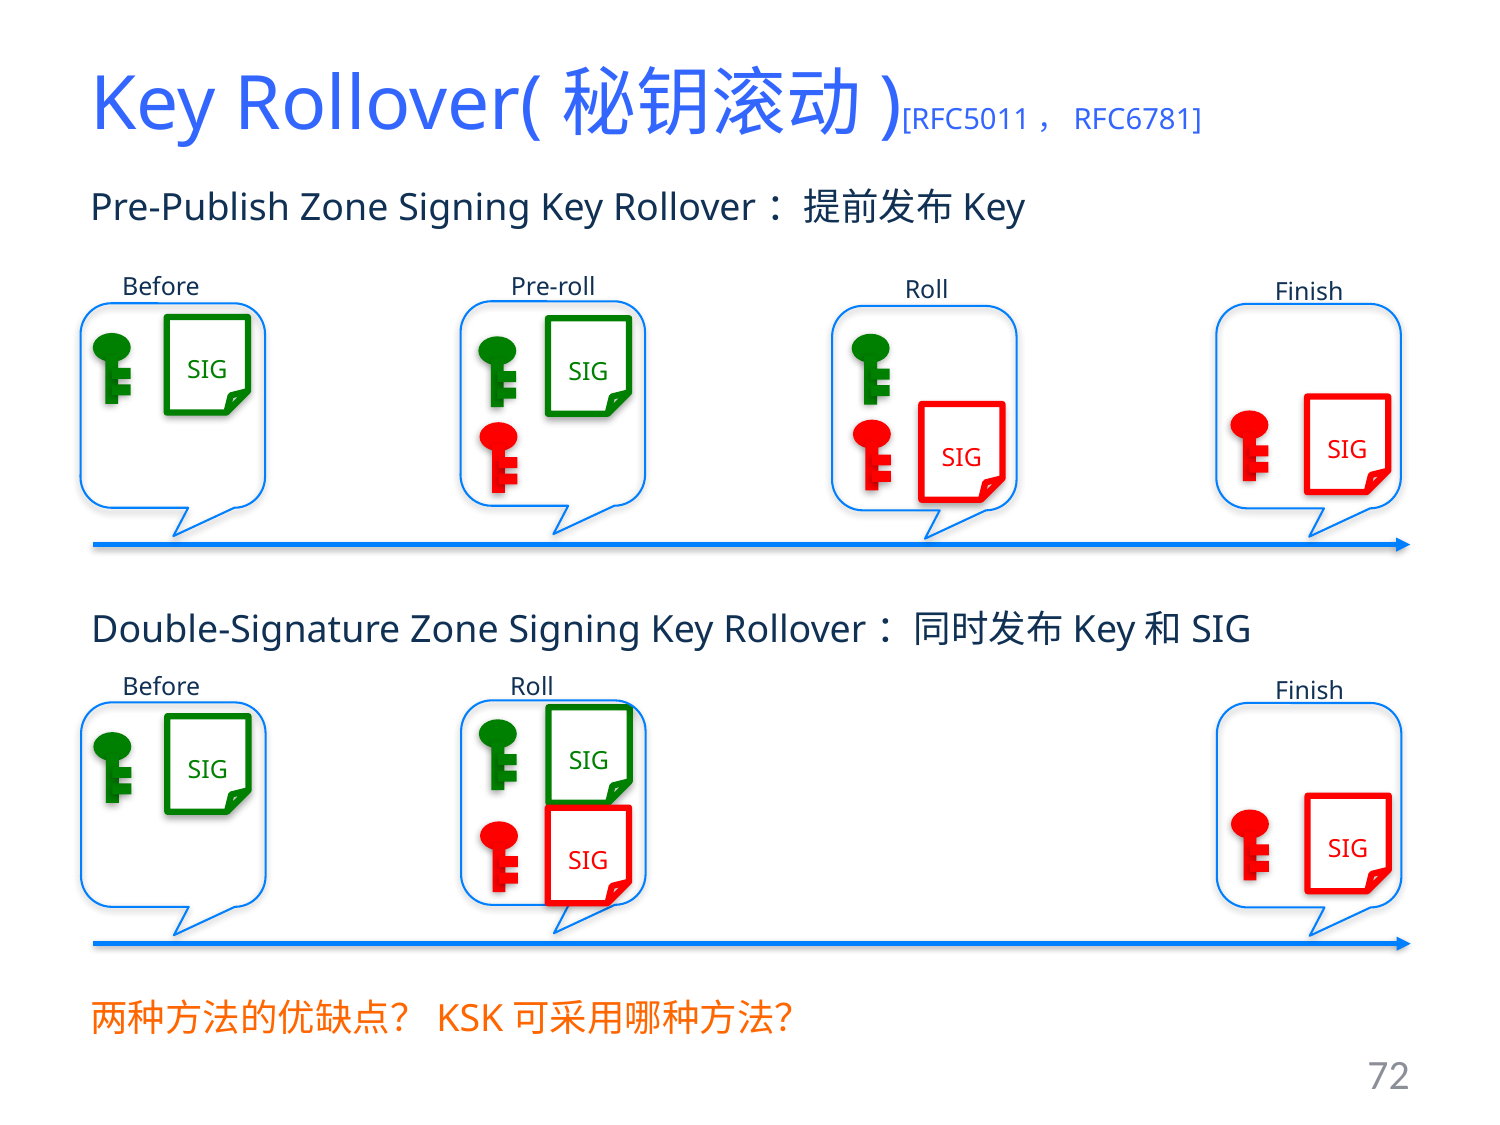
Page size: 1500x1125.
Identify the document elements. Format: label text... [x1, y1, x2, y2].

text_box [478, 719, 517, 791]
text_box SIG [547, 806, 630, 904]
text_box Before [107, 672, 216, 708]
text_box Pre-roll [496, 263, 611, 309]
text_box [479, 421, 518, 494]
text_box [460, 699, 647, 906]
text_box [478, 336, 517, 408]
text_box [1230, 809, 1270, 881]
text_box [92, 332, 131, 405]
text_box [852, 419, 892, 491]
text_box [93, 731, 132, 804]
text_box [553, 913, 600, 934]
text_box [459, 300, 646, 535]
text_box Roll [890, 266, 964, 312]
text_box [831, 305, 1018, 540]
slide_number 72 [1074, 1061, 1425, 1103]
text_box Roll [495, 672, 569, 708]
text_box [79, 302, 266, 537]
text_box [1215, 303, 1402, 538]
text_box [479, 821, 519, 893]
text_box Finish [1259, 268, 1359, 314]
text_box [851, 333, 890, 405]
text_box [1230, 410, 1269, 482]
text_box [80, 701, 267, 936]
list Pre-Publish Zone Signing Key Rollover：提前发布Key [75, 166, 1425, 251]
title Key Rollover(秘钥滚动)[RFC5011，RFC6781] [75, 6, 1425, 166]
text_box Before [107, 263, 215, 309]
text_box Finish [1260, 672, 1360, 713]
text_box Double-Signature Zone Signing Key Rollover：同时发布Key和SIG [76, 588, 1426, 672]
text_box 两种方法的优缺点？KSK可采用哪种方法？ [74, 977, 1425, 1061]
text_box [1216, 702, 1403, 937]
